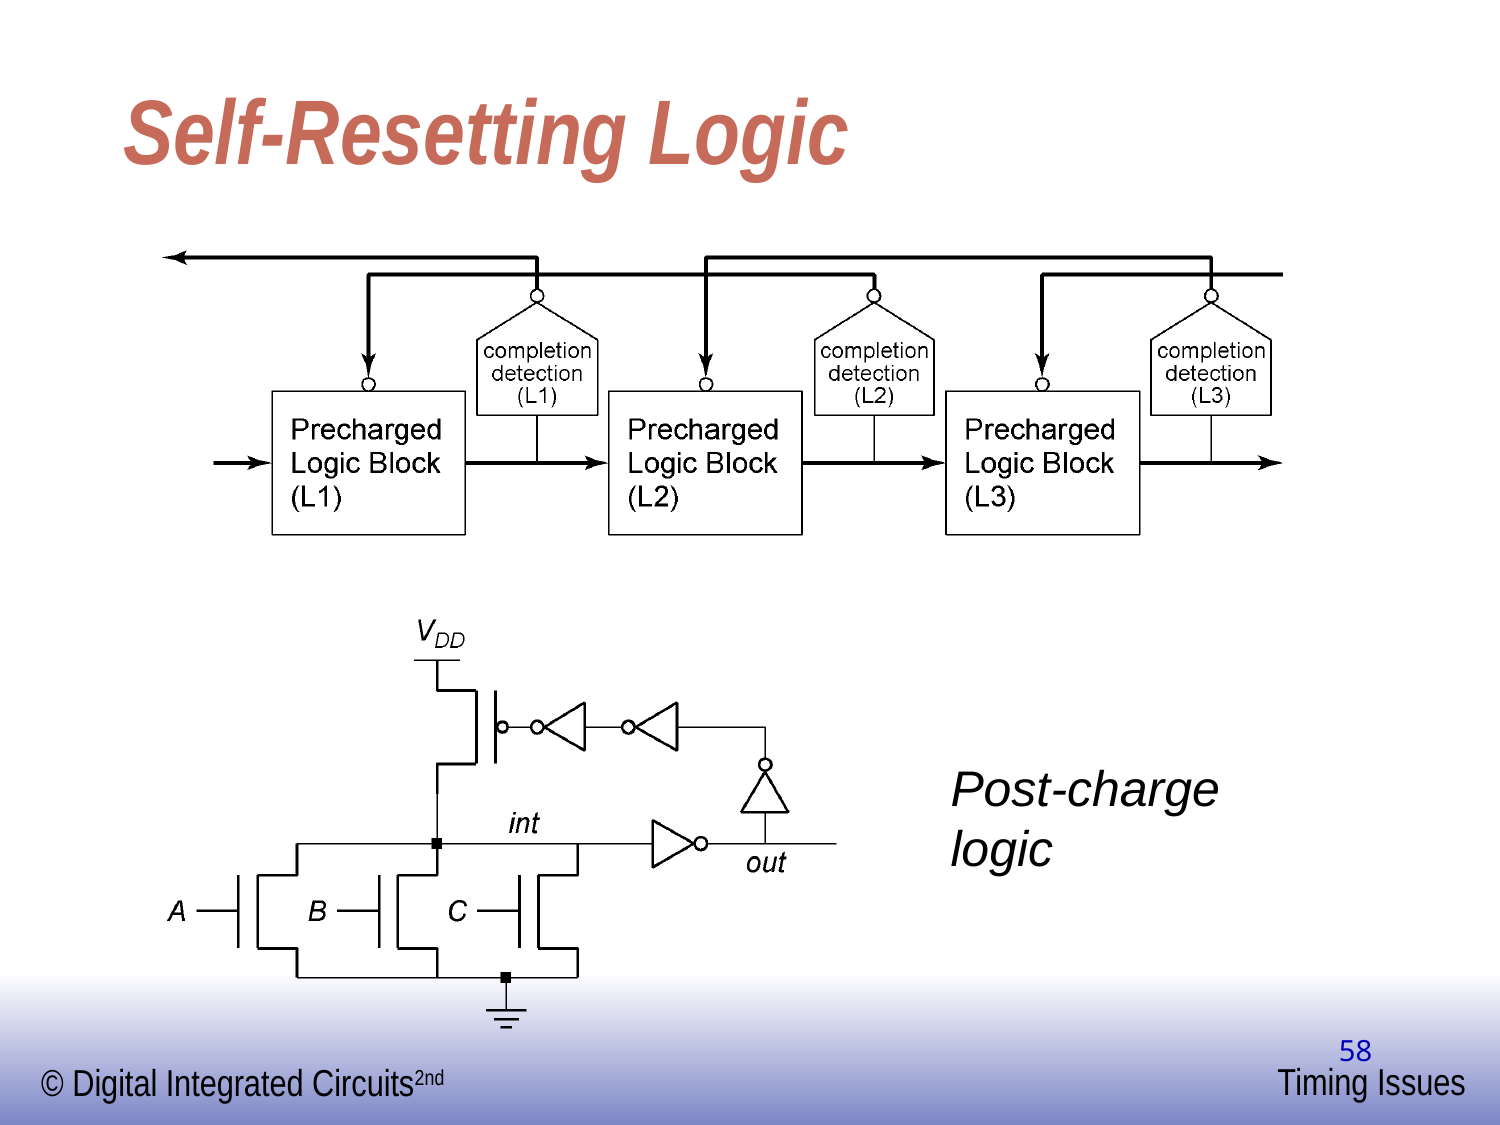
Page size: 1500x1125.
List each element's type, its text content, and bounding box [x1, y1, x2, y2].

text_box Post-charge logic [935, 748, 1236, 884]
picture [166, 614, 840, 1033]
title Self-Resetting Logic [108, 72, 1384, 190]
picture [159, 248, 1283, 538]
slide_number ‹#› [1074, 1025, 1388, 1100]
